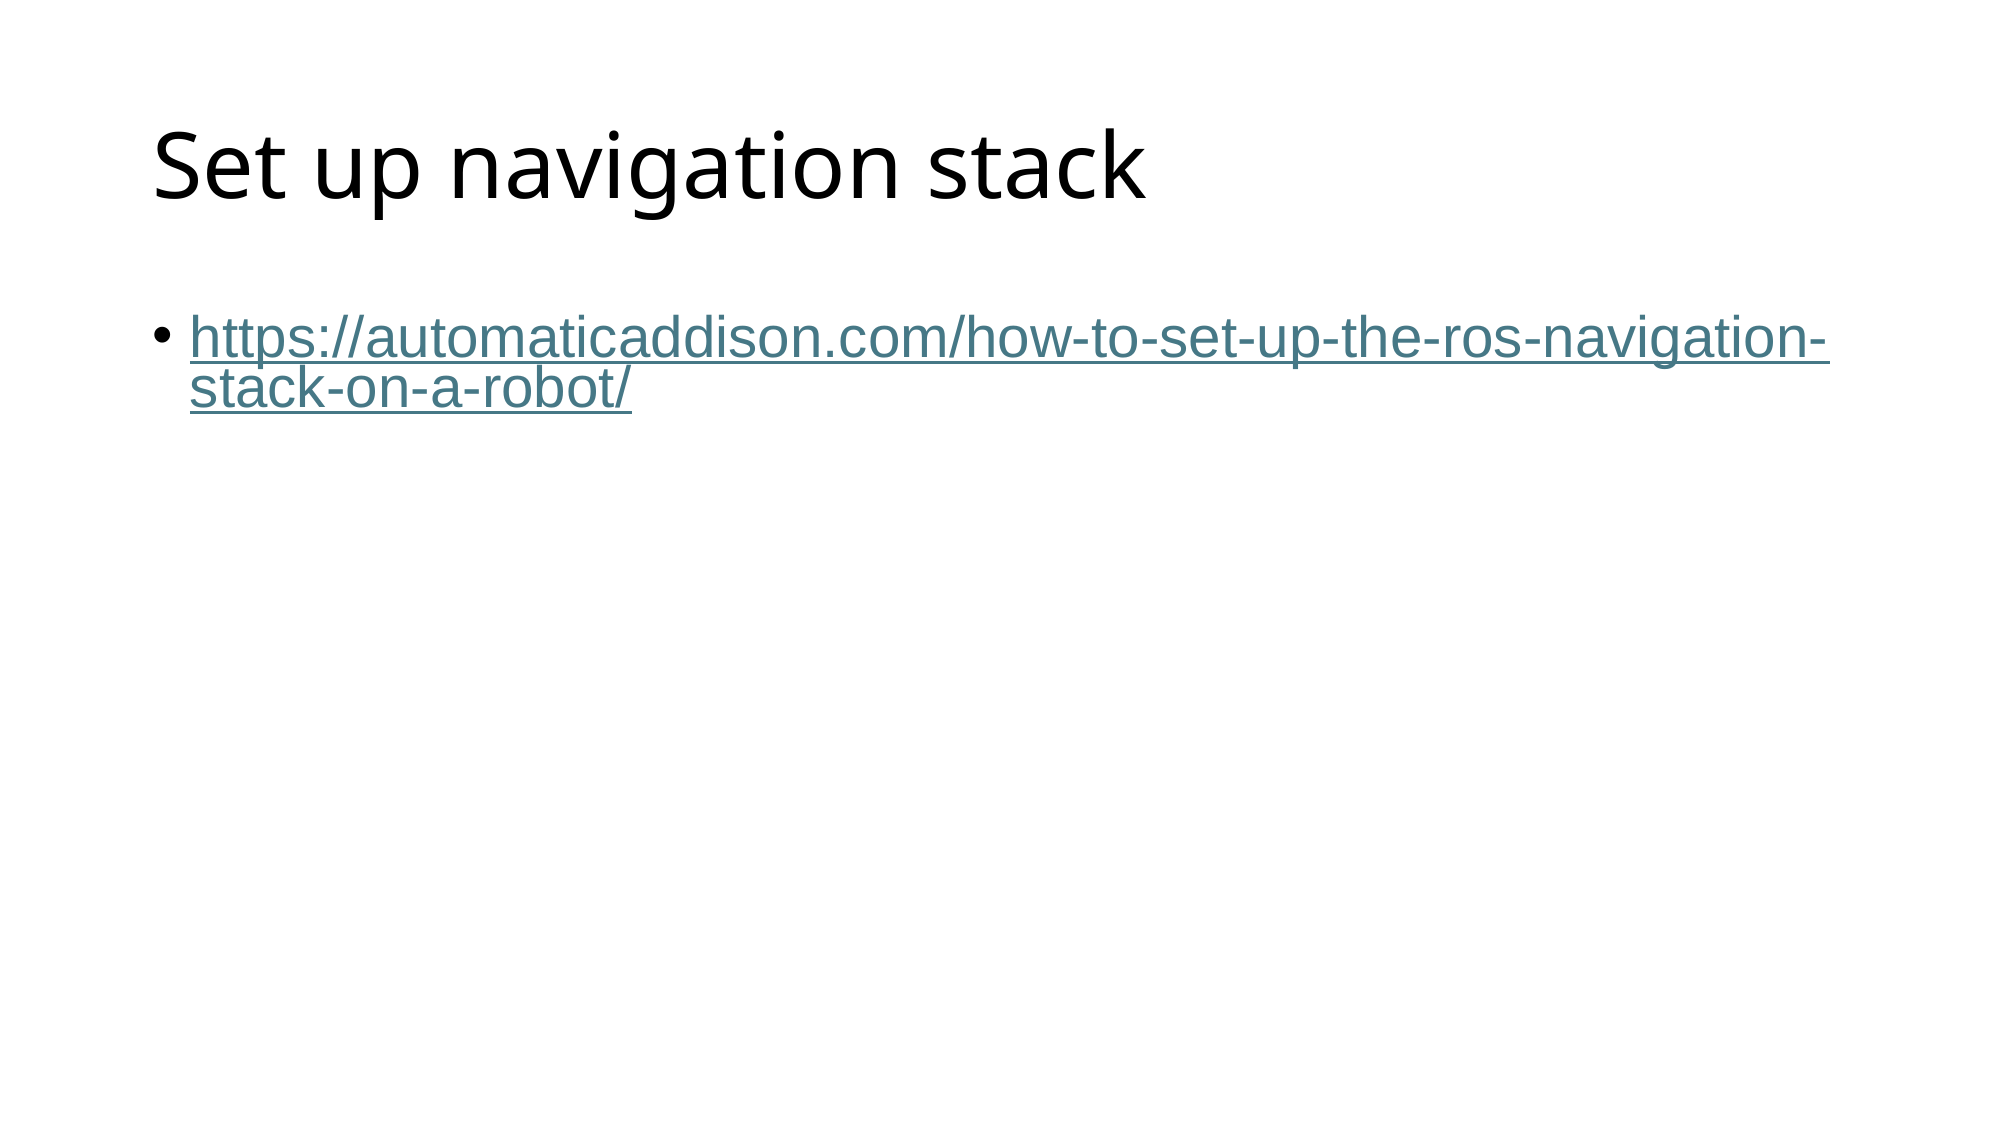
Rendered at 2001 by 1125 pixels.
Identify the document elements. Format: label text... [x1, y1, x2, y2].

list https://automaticaddison.com/how-to-set-up-the-ros-navigation-stack-on-a-robot/ [137, 299, 1863, 1014]
title Set up navigation stack [137, 59, 1863, 278]
